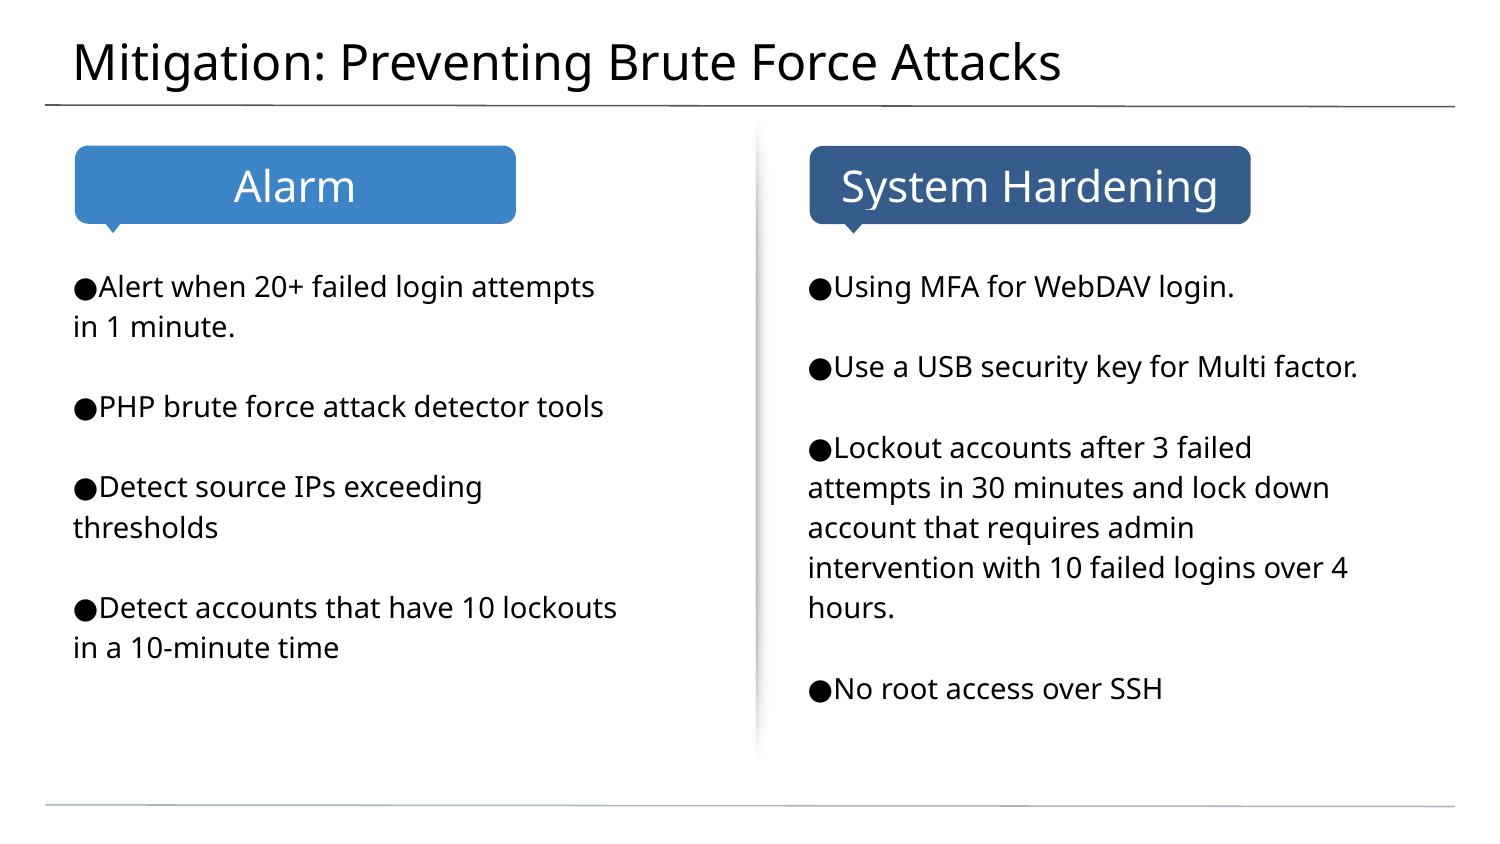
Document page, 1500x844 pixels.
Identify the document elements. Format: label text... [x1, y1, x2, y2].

picture [703, 107, 839, 782]
subtitle ●Alert when 20+ failed login attempts in 1 minute. ●PHP brute force attack detector tools ●Detect source IPs exceeding thresholds ●Detect accounts that have 10 lockouts in a 10-minute time [0, 262, 704, 805]
subtitle ●Using MFA for WebDAV login. ●Use a USB security key for Multi factor. ●Lockout accounts after 3 failed attempts in 30 minutes and lock down account that requires admin intervention with 10 failed logins over 4 hours. ●No root access over SSH [732, 263, 1438, 805]
title Mitigation: Preventing Brute Force Attacks [0, 0, 1500, 88]
